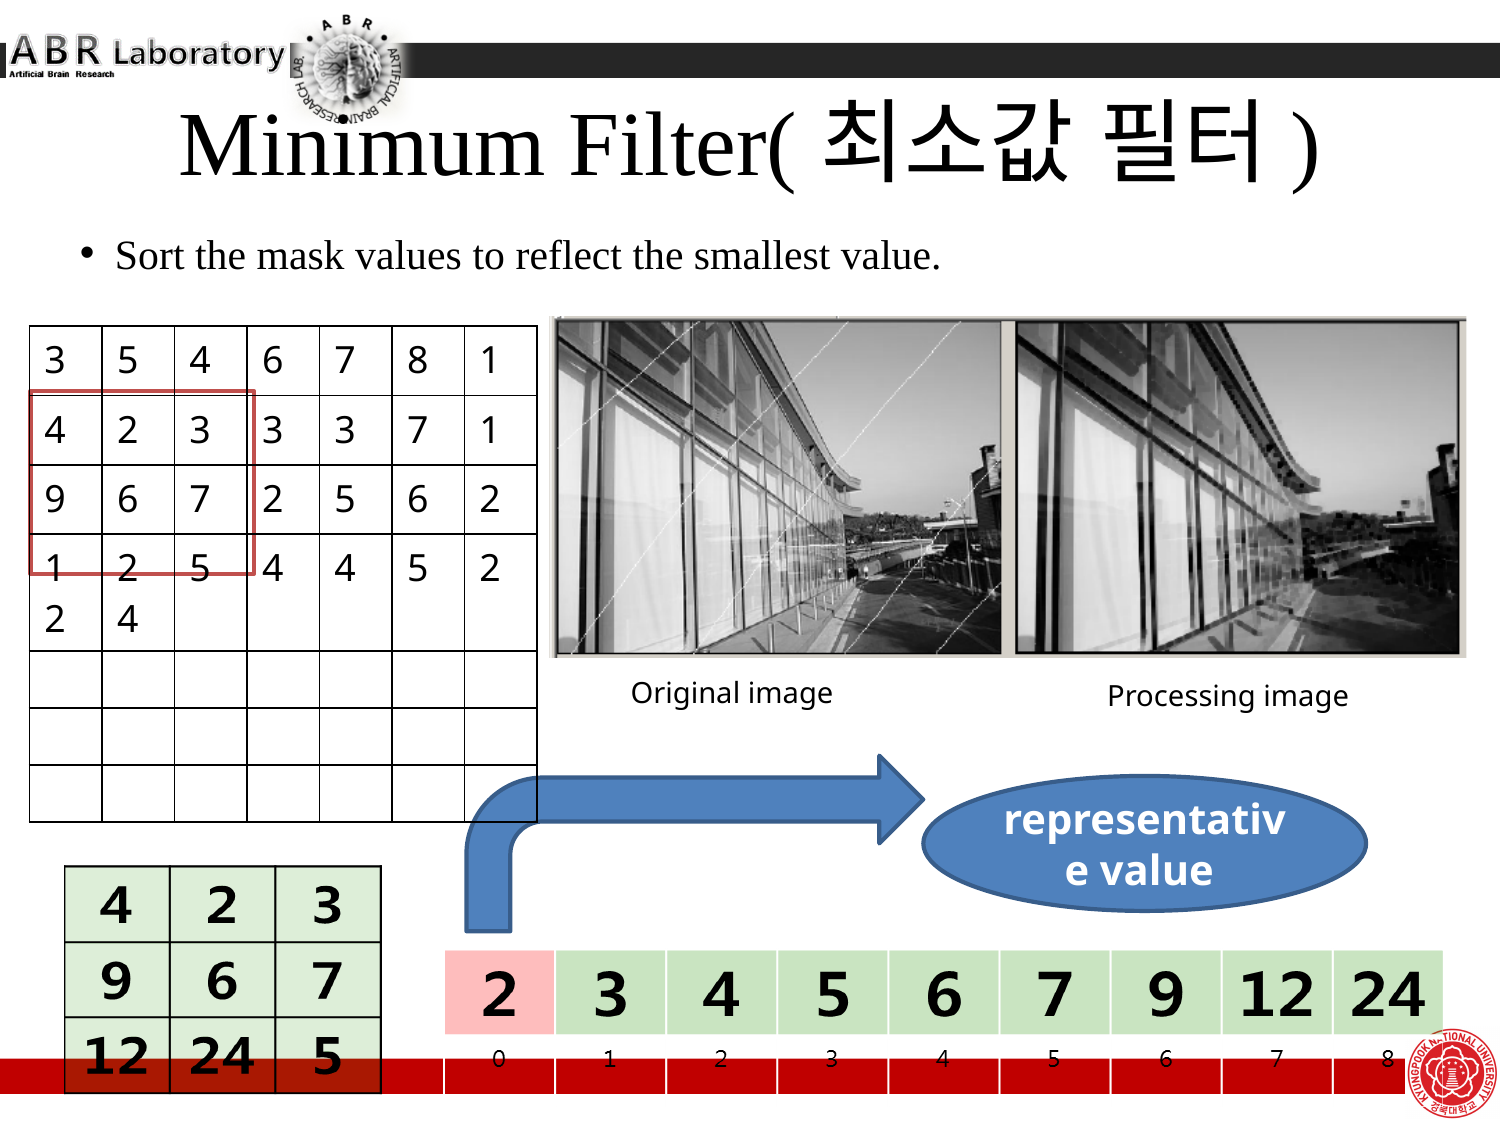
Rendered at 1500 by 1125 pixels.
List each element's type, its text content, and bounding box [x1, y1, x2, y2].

table_cell 3 [175, 396, 246, 464]
table_header 6 [248, 327, 319, 395]
table_cell 6 [103, 466, 174, 533]
table_header 7 [320, 327, 391, 395]
table_cell 6 [393, 466, 464, 533]
table_cell [393, 766, 464, 821]
table_cell [465, 652, 536, 707]
table_cell [393, 709, 464, 764]
table_header 8 [393, 327, 464, 395]
table_cell 1 [465, 396, 536, 464]
table_cell 3 [320, 396, 391, 464]
table_cell [248, 766, 319, 821]
text_box Processing image [1092, 669, 1389, 720]
picture [442, 935, 1500, 1119]
table_cell [320, 652, 391, 707]
text_box Sort the mask values ​​to reflect the smallest value. [64, 220, 1415, 963]
picture [549, 316, 1467, 658]
picture [6, 4, 420, 78]
text_box [466, 823, 534, 932]
table_cell [175, 709, 246, 764]
table_header 5 [103, 327, 174, 395]
text_box Original image [615, 667, 899, 718]
table_cell 4 [320, 535, 391, 650]
table_cell 4 [30, 396, 101, 464]
table_cell 2 [465, 466, 536, 533]
table_cell 9 [30, 466, 101, 533]
table_cell 5 [393, 535, 464, 650]
table_cell [30, 766, 101, 821]
table_cell 7 [175, 466, 246, 533]
table_cell [320, 709, 391, 764]
table_header 4 [175, 327, 246, 395]
table_cell [30, 709, 101, 764]
table_cell 2 [248, 466, 319, 533]
table_cell [320, 766, 391, 821]
table_cell [465, 766, 536, 821]
table_header 1 [465, 327, 536, 395]
table_cell [175, 652, 246, 707]
table_cell [248, 709, 319, 764]
table_cell 2 [465, 535, 536, 650]
table_cell [393, 652, 464, 707]
table_cell 3 [248, 396, 319, 464]
text_box representative value [923, 775, 1367, 911]
table_cell 5 [320, 466, 391, 533]
table_cell [103, 709, 174, 764]
text_box Minimum Filter(최소값 필터) [75, 45, 1425, 233]
table_cell 24 [103, 535, 174, 650]
table_cell [175, 766, 246, 821]
table_header 3 [30, 327, 101, 395]
table_cell 7 [393, 396, 464, 464]
picture [64, 857, 382, 1116]
table_cell [30, 652, 101, 707]
table_cell 4 [248, 535, 319, 650]
table_cell 2 [103, 396, 174, 464]
table_cell [465, 709, 536, 764]
table_cell 5 [175, 535, 246, 650]
table_cell [103, 766, 174, 821]
table_cell [103, 652, 174, 707]
text_box [538, 755, 924, 844]
table_cell [248, 652, 319, 707]
table_cell 12 [30, 535, 101, 650]
